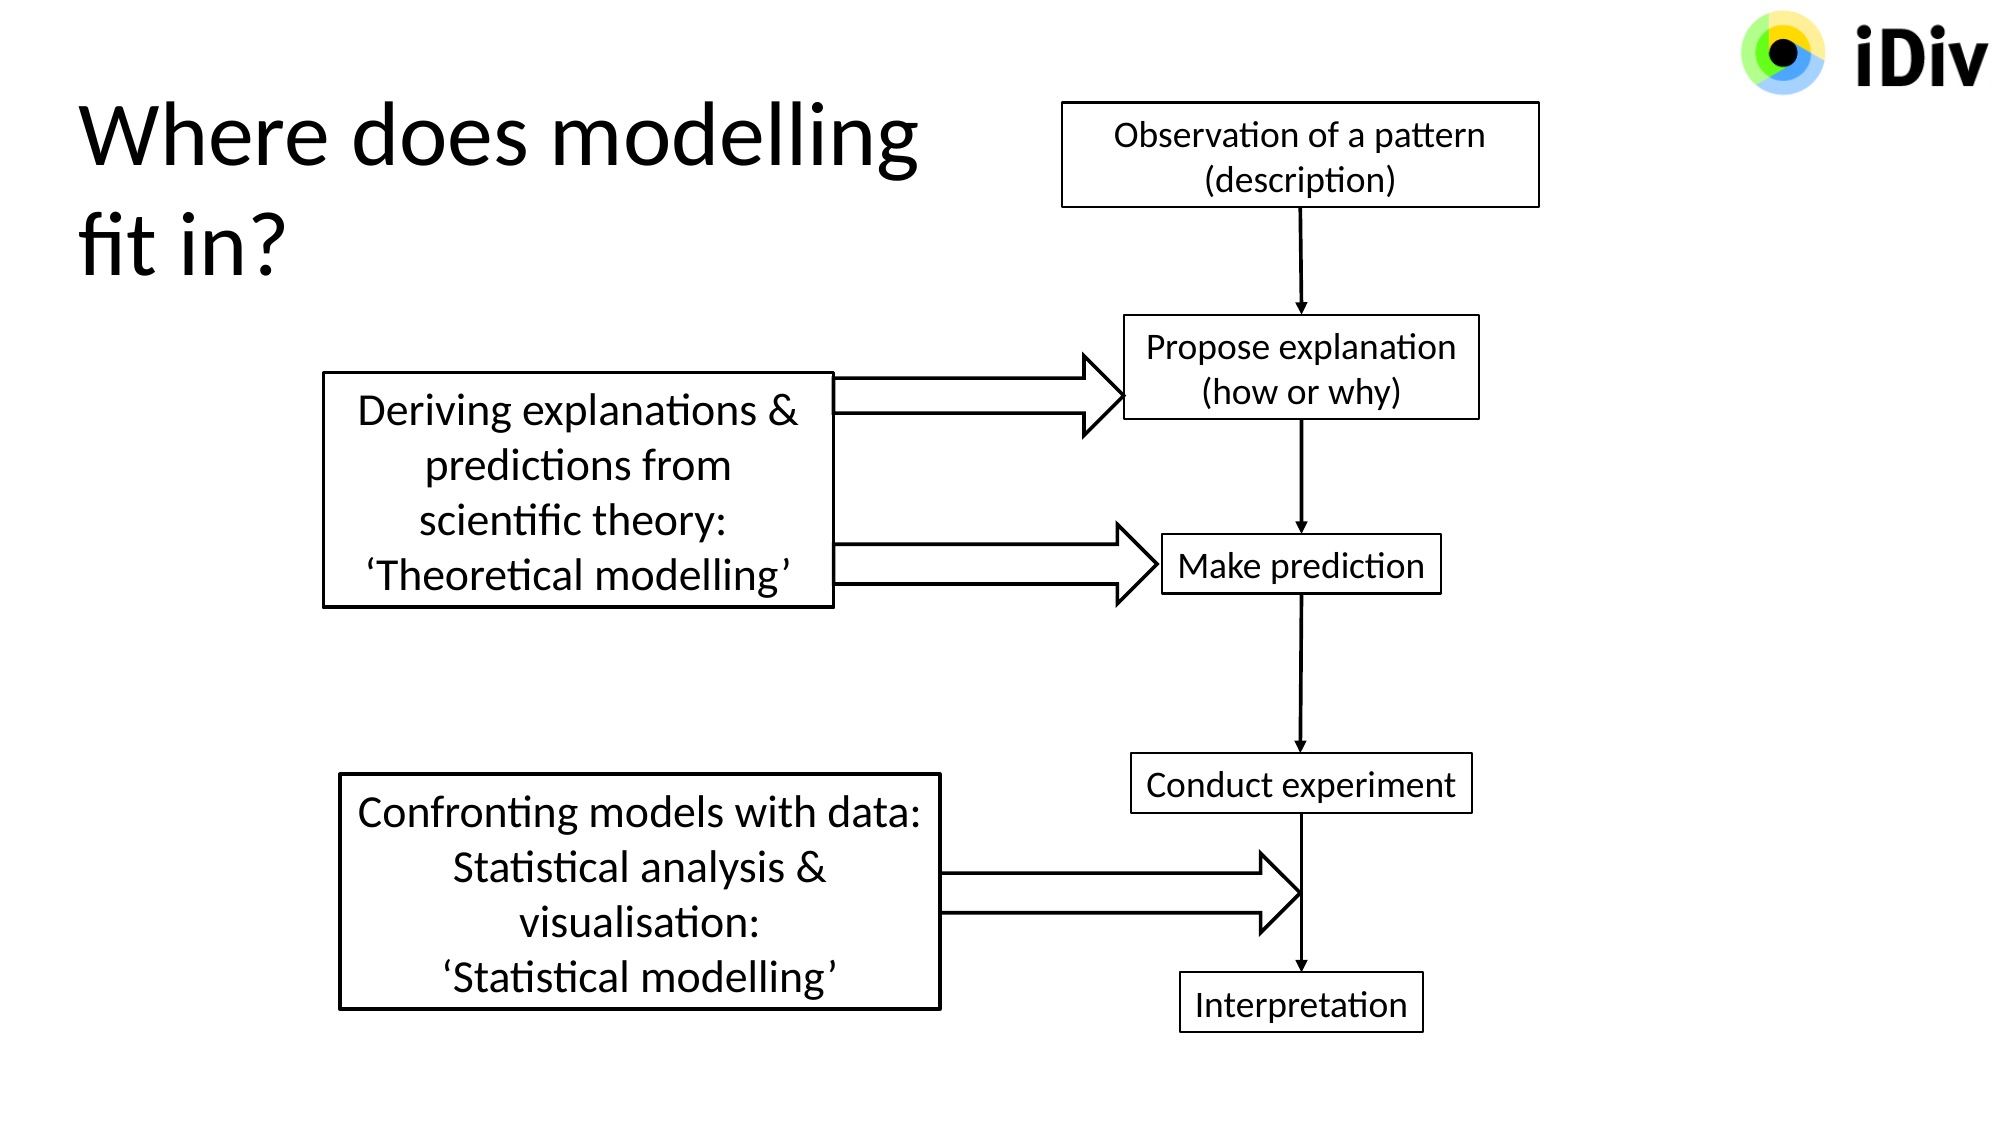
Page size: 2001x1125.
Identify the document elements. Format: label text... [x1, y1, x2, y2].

text_box Where does modelling fit in? [63, 66, 937, 302]
text_box Interpretation [1179, 972, 1424, 1032]
text_box Deriving explanations & predictions from scientific theory: ‘Theoretical modelling’ [323, 372, 834, 608]
text_box [832, 353, 1126, 438]
text_box Observation of a pattern (description) [1061, 102, 1539, 208]
text_box Conduct experiment [1131, 753, 1472, 813]
text_box Make prediction [1162, 533, 1441, 594]
text_box [939, 850, 1301, 936]
text_box [832, 521, 1159, 607]
text_box Propose explanation (how or why) [1123, 314, 1480, 420]
picture [1734, 0, 1993, 115]
text_box Confronting models with data: Statistical analysis & visualisation: ‘Statistical modelling’ [340, 774, 940, 1009]
